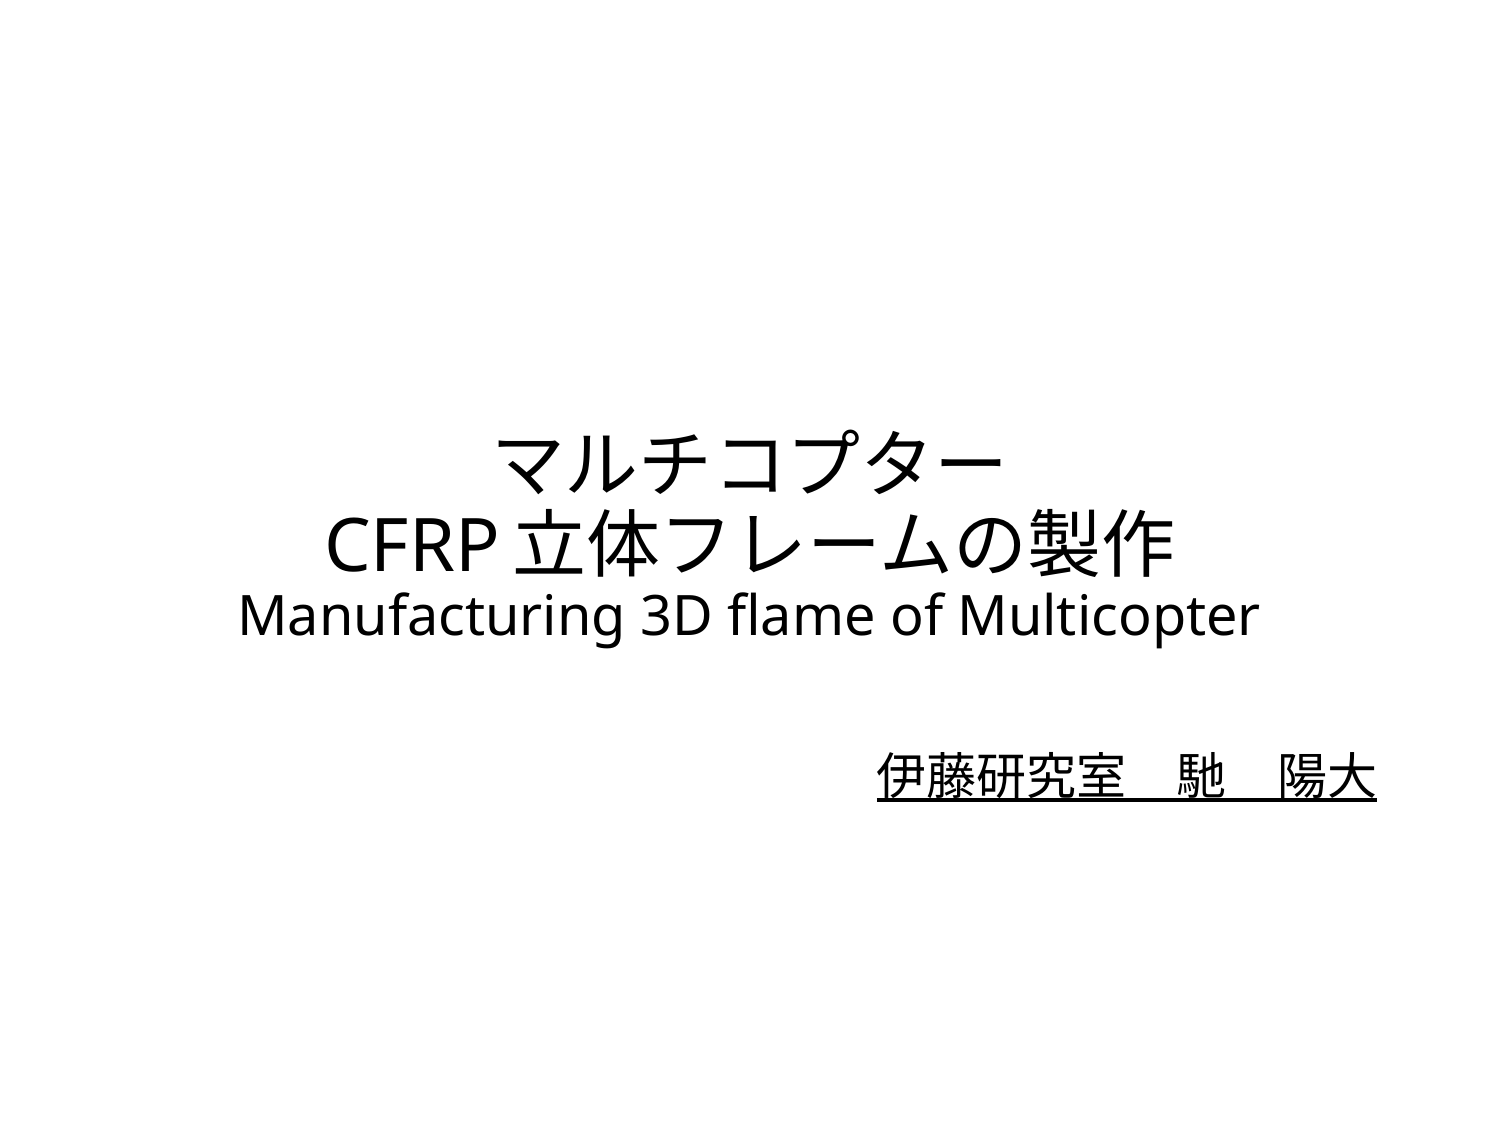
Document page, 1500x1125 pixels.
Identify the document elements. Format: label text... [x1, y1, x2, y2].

subtitle 伊藤研究室 馳 陽大 [590, 743, 1392, 795]
title マルチコプター CFRP立体フレームの製作 Manufacturing 3D flame of Multicopter [0, 328, 1500, 655]
